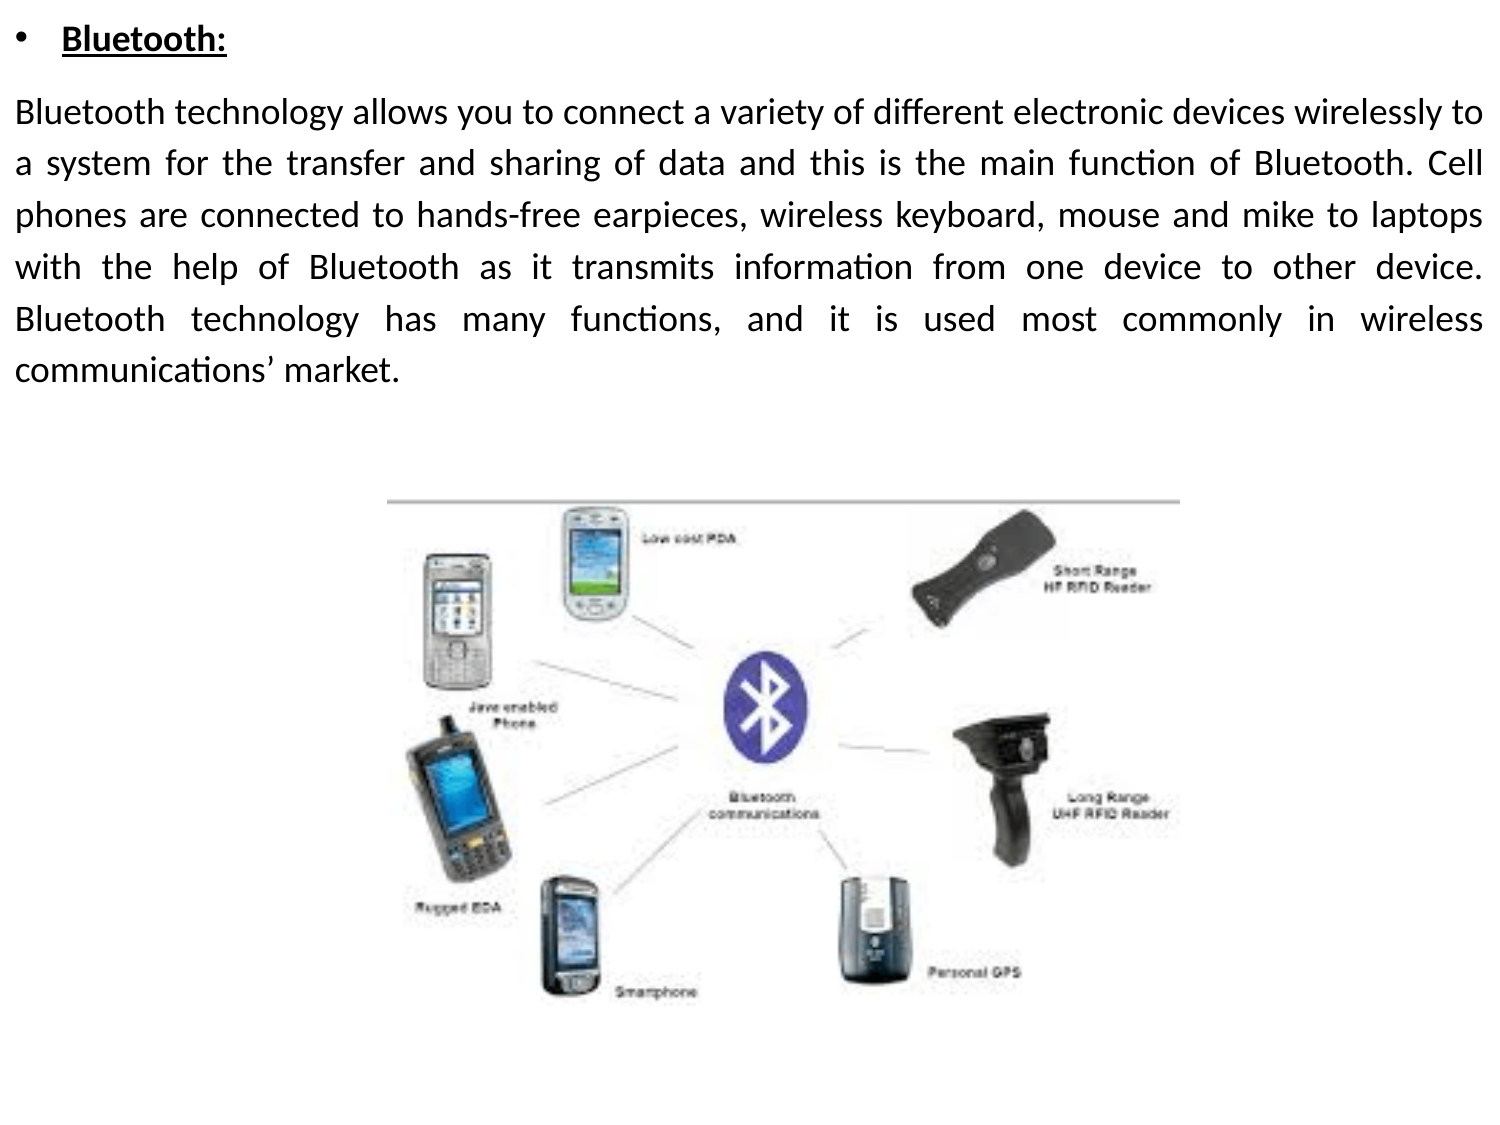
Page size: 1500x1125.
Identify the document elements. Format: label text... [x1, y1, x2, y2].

text_box Bluetooth: Bluetooth technology allows you to connect a variety of different electronic devices wirelessly to a system for the transfer and sharing of data and this is the main function of Bluetooth. Cell phones are connected to hands-free earpieces, wireless keyboard, mouse and mike to laptops with the help of Bluetooth as it transmits information from one device to other device. Bluetooth technology has many functions, and it is used most commonly in wireless communications’ market. [0, 0, 1500, 398]
picture [387, 499, 1180, 1040]
